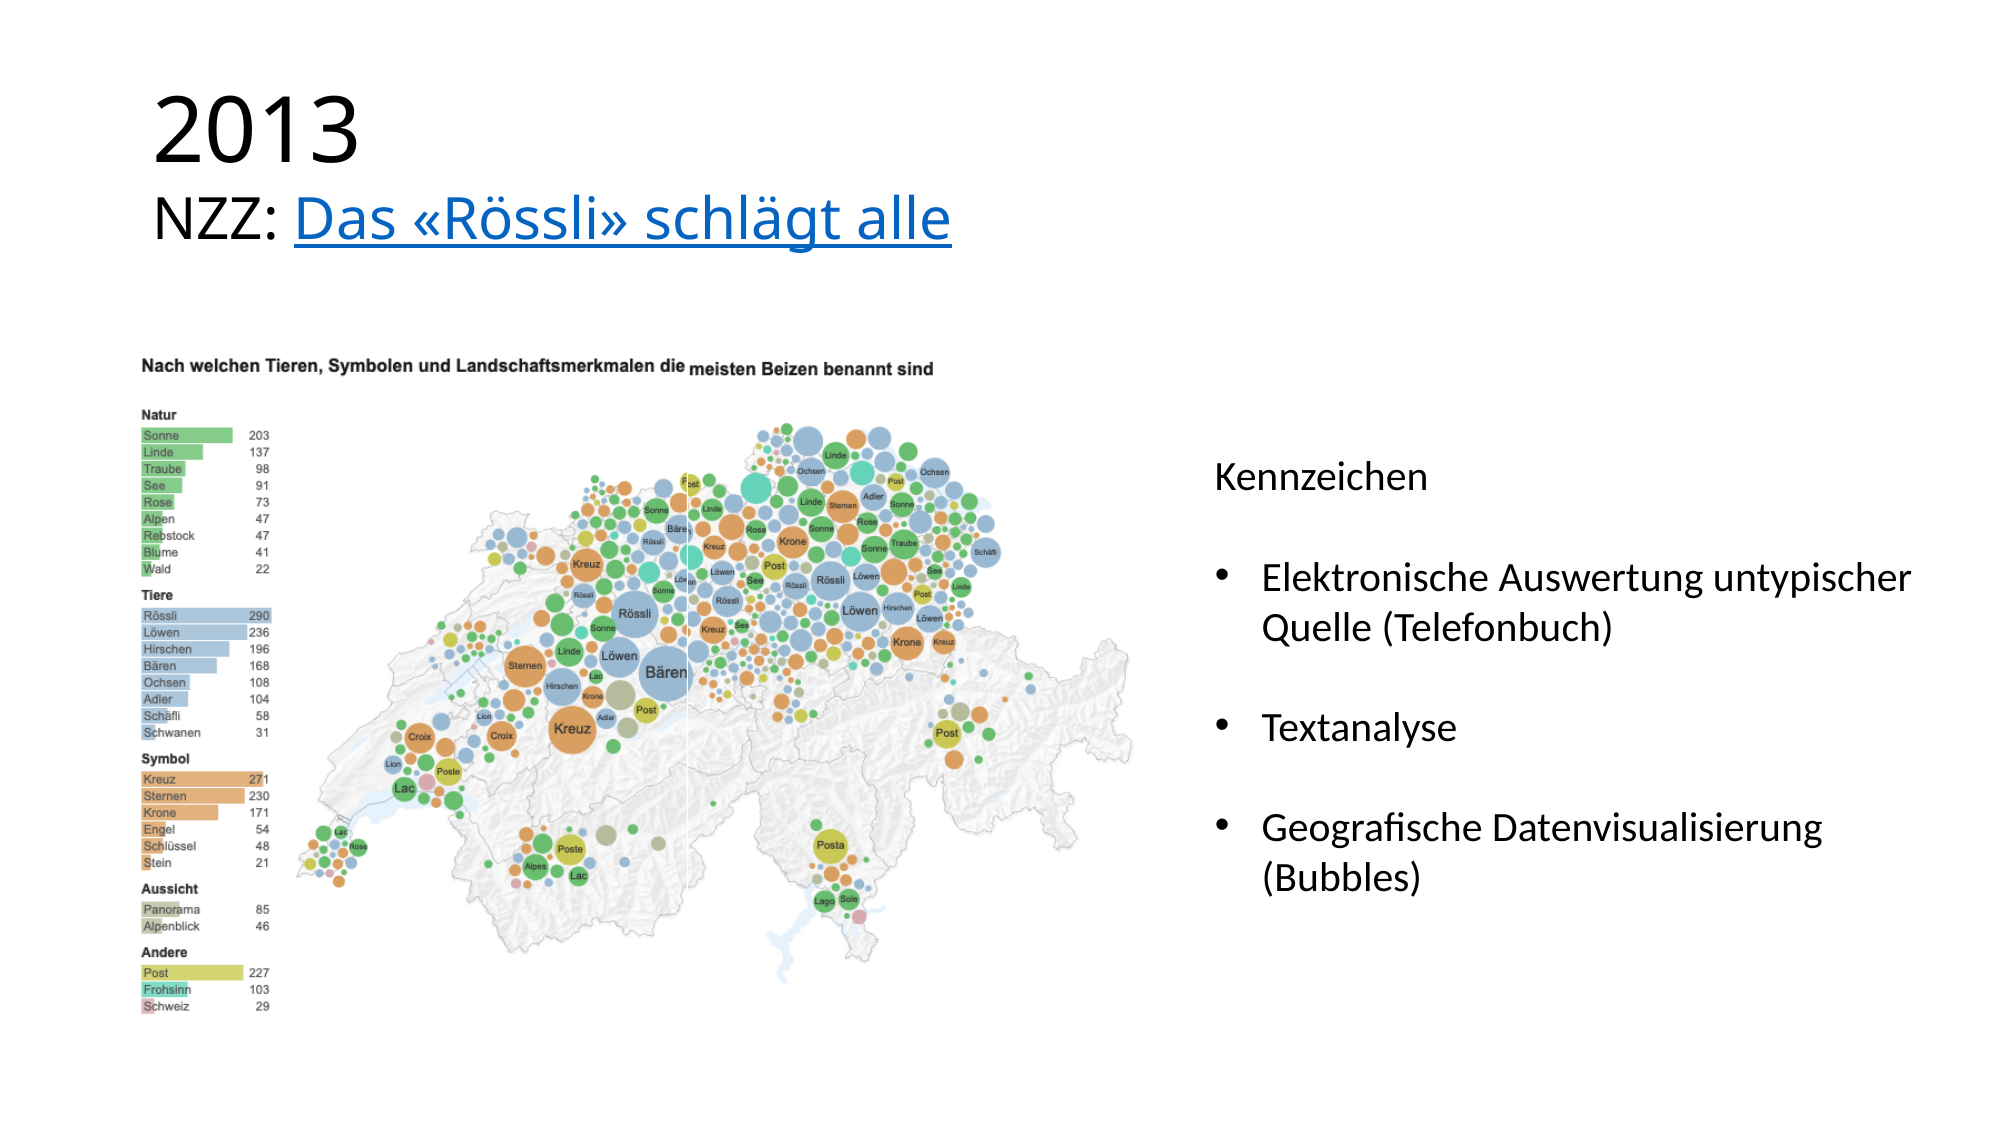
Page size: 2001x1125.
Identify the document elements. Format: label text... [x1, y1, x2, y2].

title 2013 NZZ: Das «Rössli» schlägt alle [137, 59, 1863, 278]
text_box Kennzeichen Elektronische Auswertung untypischer Quelle (Telefonbuch) Textanalyse Geografische Datenvisualisierung (Bubbles) [1199, 441, 1932, 907]
picture [137, 342, 1147, 1054]
